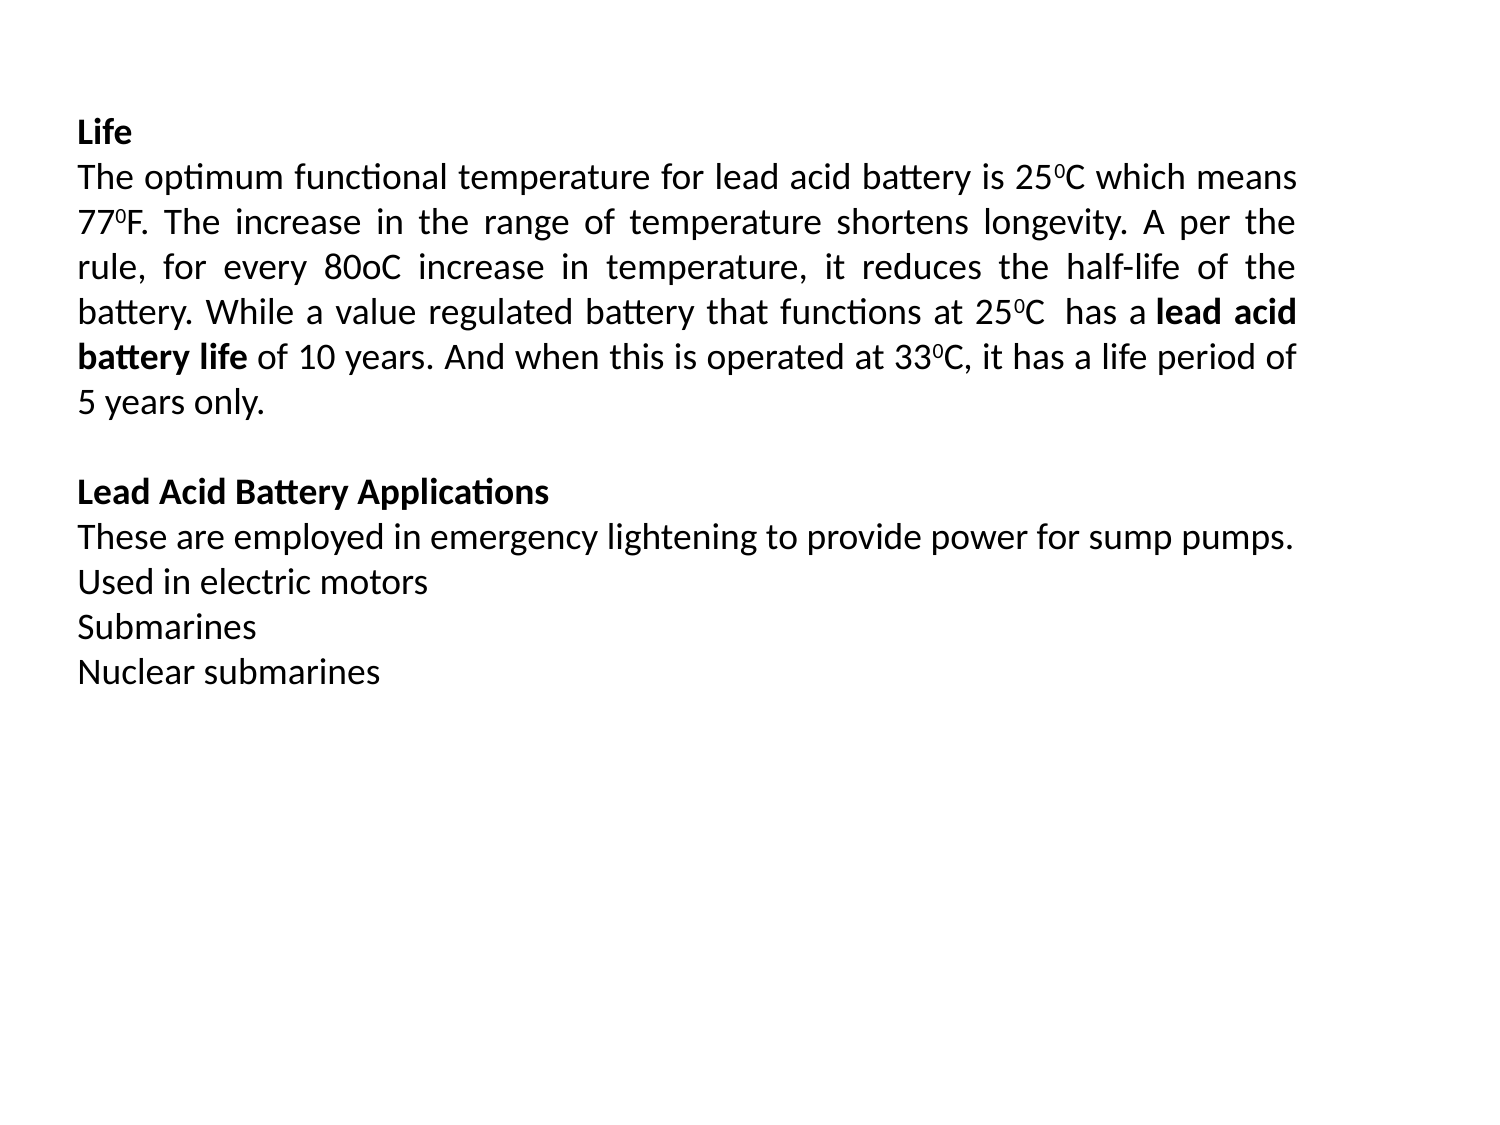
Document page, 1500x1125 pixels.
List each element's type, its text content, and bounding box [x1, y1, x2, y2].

text_box Life The optimum functional temperature for lead acid battery is 250C which means 770F. The increase in the range of temperature shortens longevity. A per the rule, for every 80oC increase in temperature, it reduces the half-life of the battery. While a value regulated battery that functions at 250C has a lead acid battery life of 10 years. And when this is operated at 330C, it has a life period of 5 years only. Lead Acid Battery Applications These are employed in emergency lightening to provide power for sump pumps. Used in electric motors Submarines Nuclear submarines [62, 99, 1313, 700]
